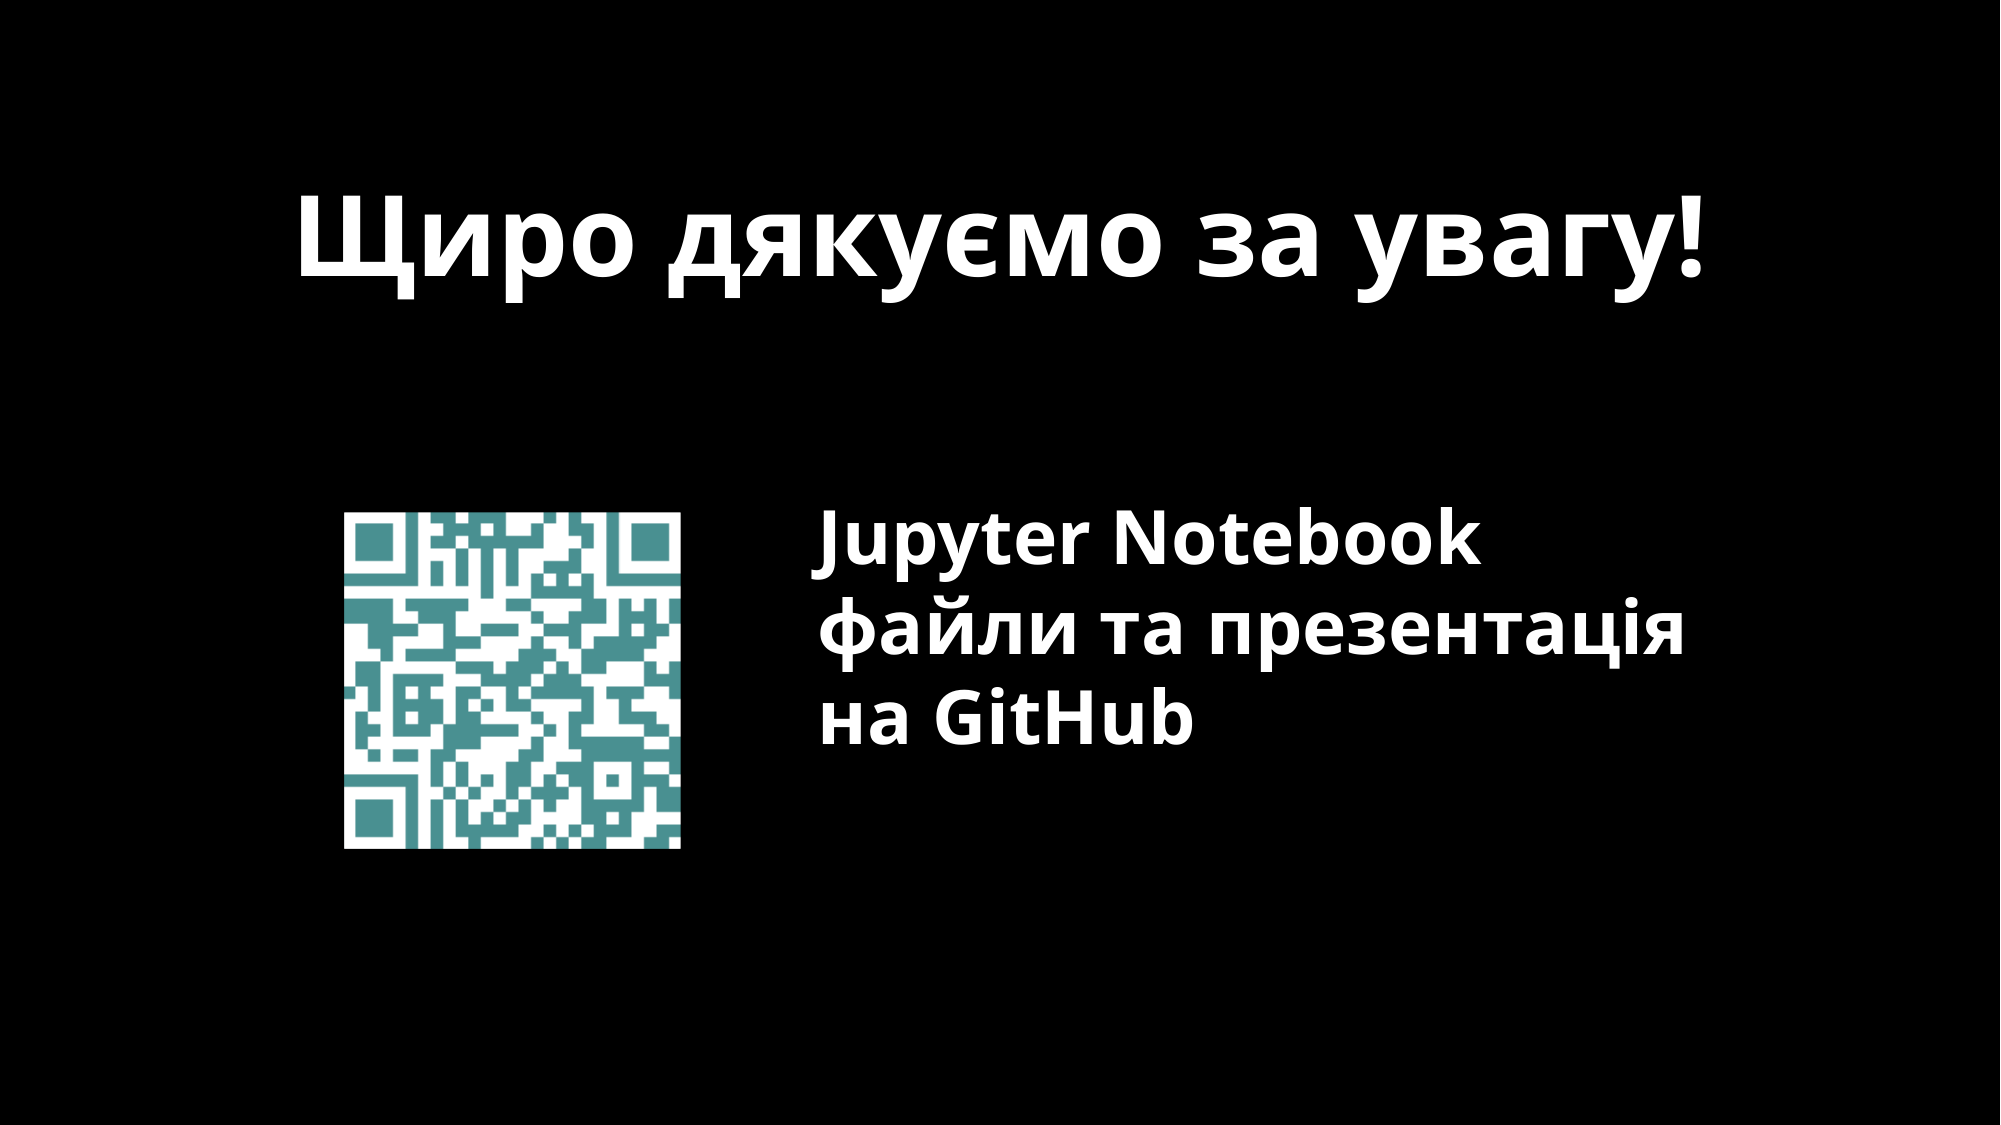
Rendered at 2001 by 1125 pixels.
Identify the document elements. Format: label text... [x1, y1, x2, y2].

text_box Jupyter Notebook файли та презентація на GitHub [803, 482, 1764, 767]
picture [307, 475, 718, 886]
text_box Щиро дякуємо за увагу! [137, 132, 1863, 347]
